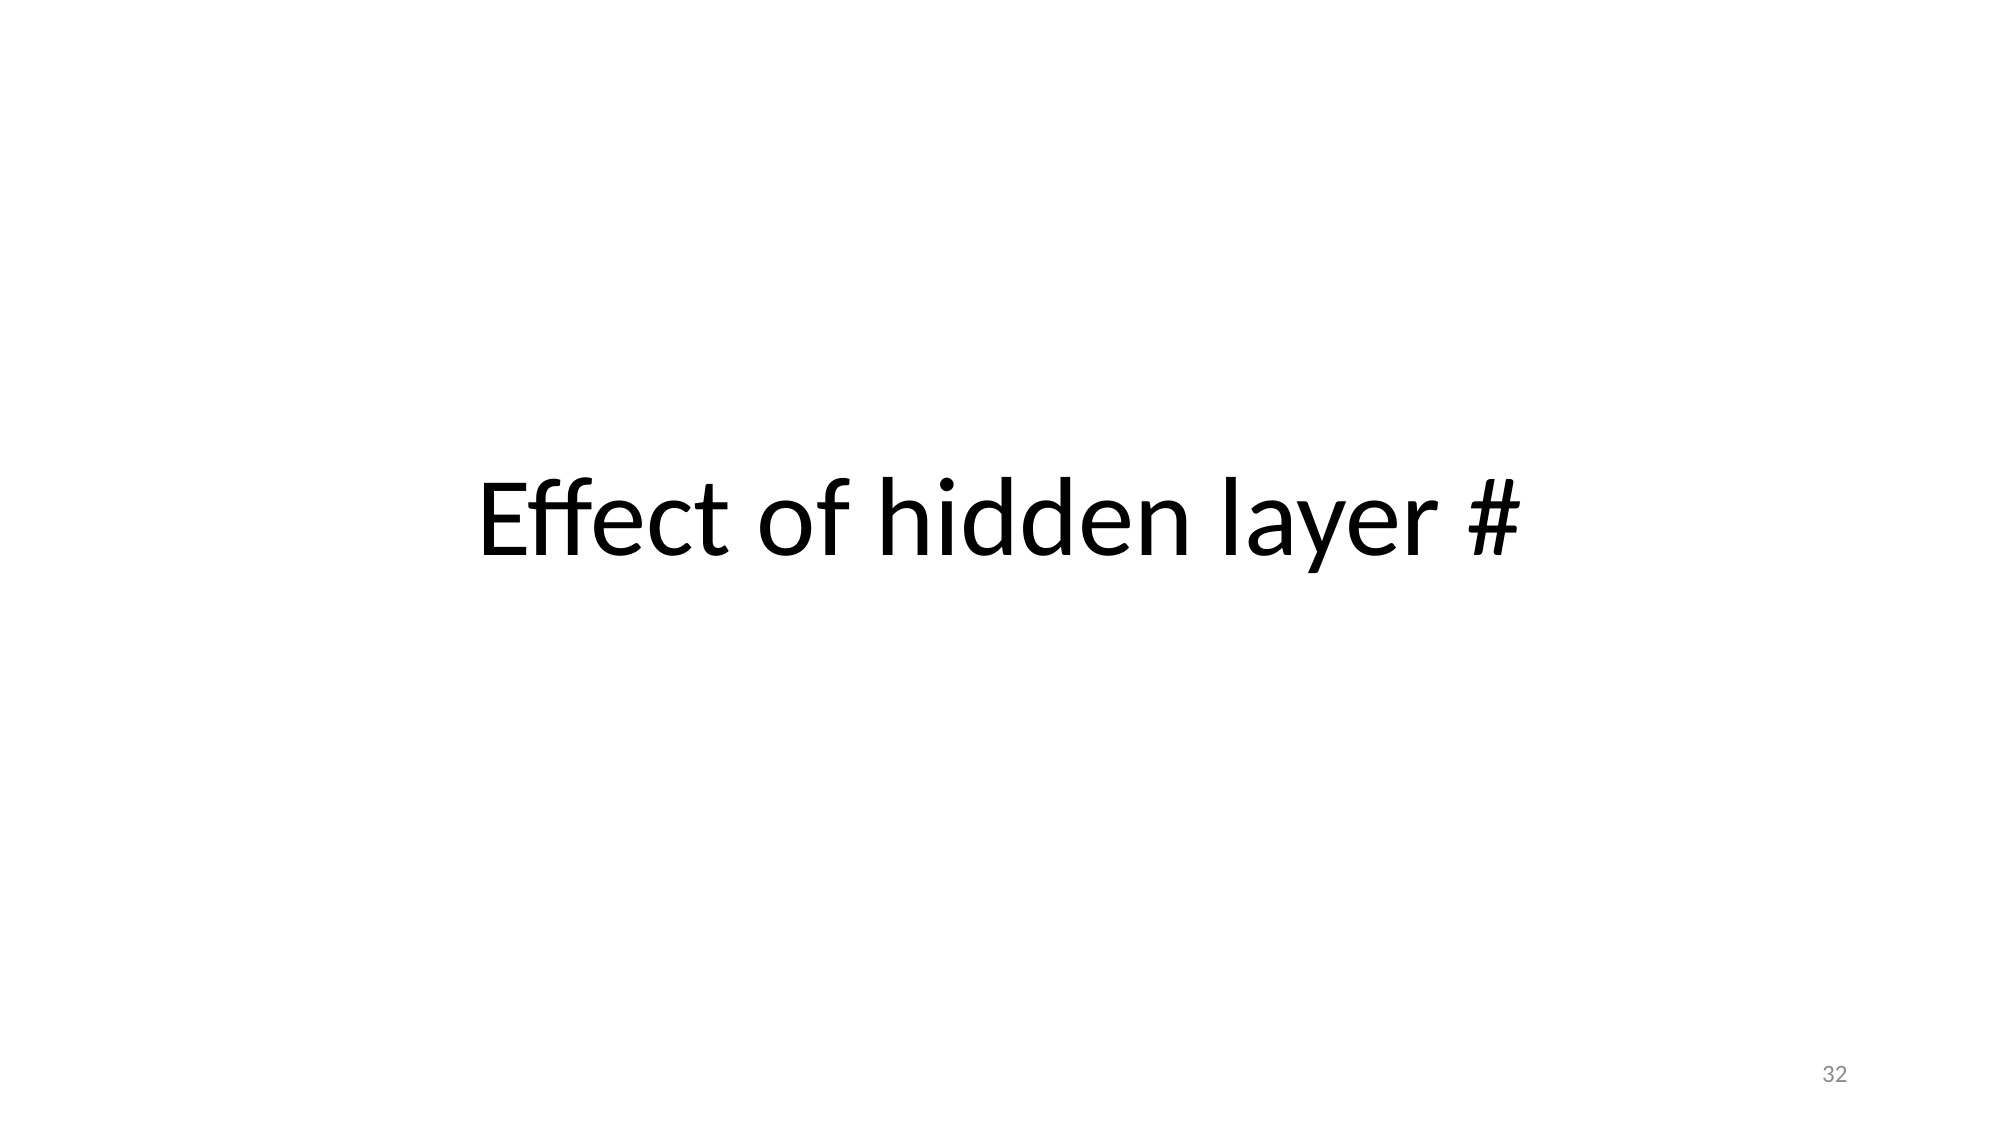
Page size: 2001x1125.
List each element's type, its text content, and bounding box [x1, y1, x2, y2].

text_box Effect of hidden layer # [353, 351, 1647, 670]
text_box 32 [1412, 1042, 1863, 1103]
